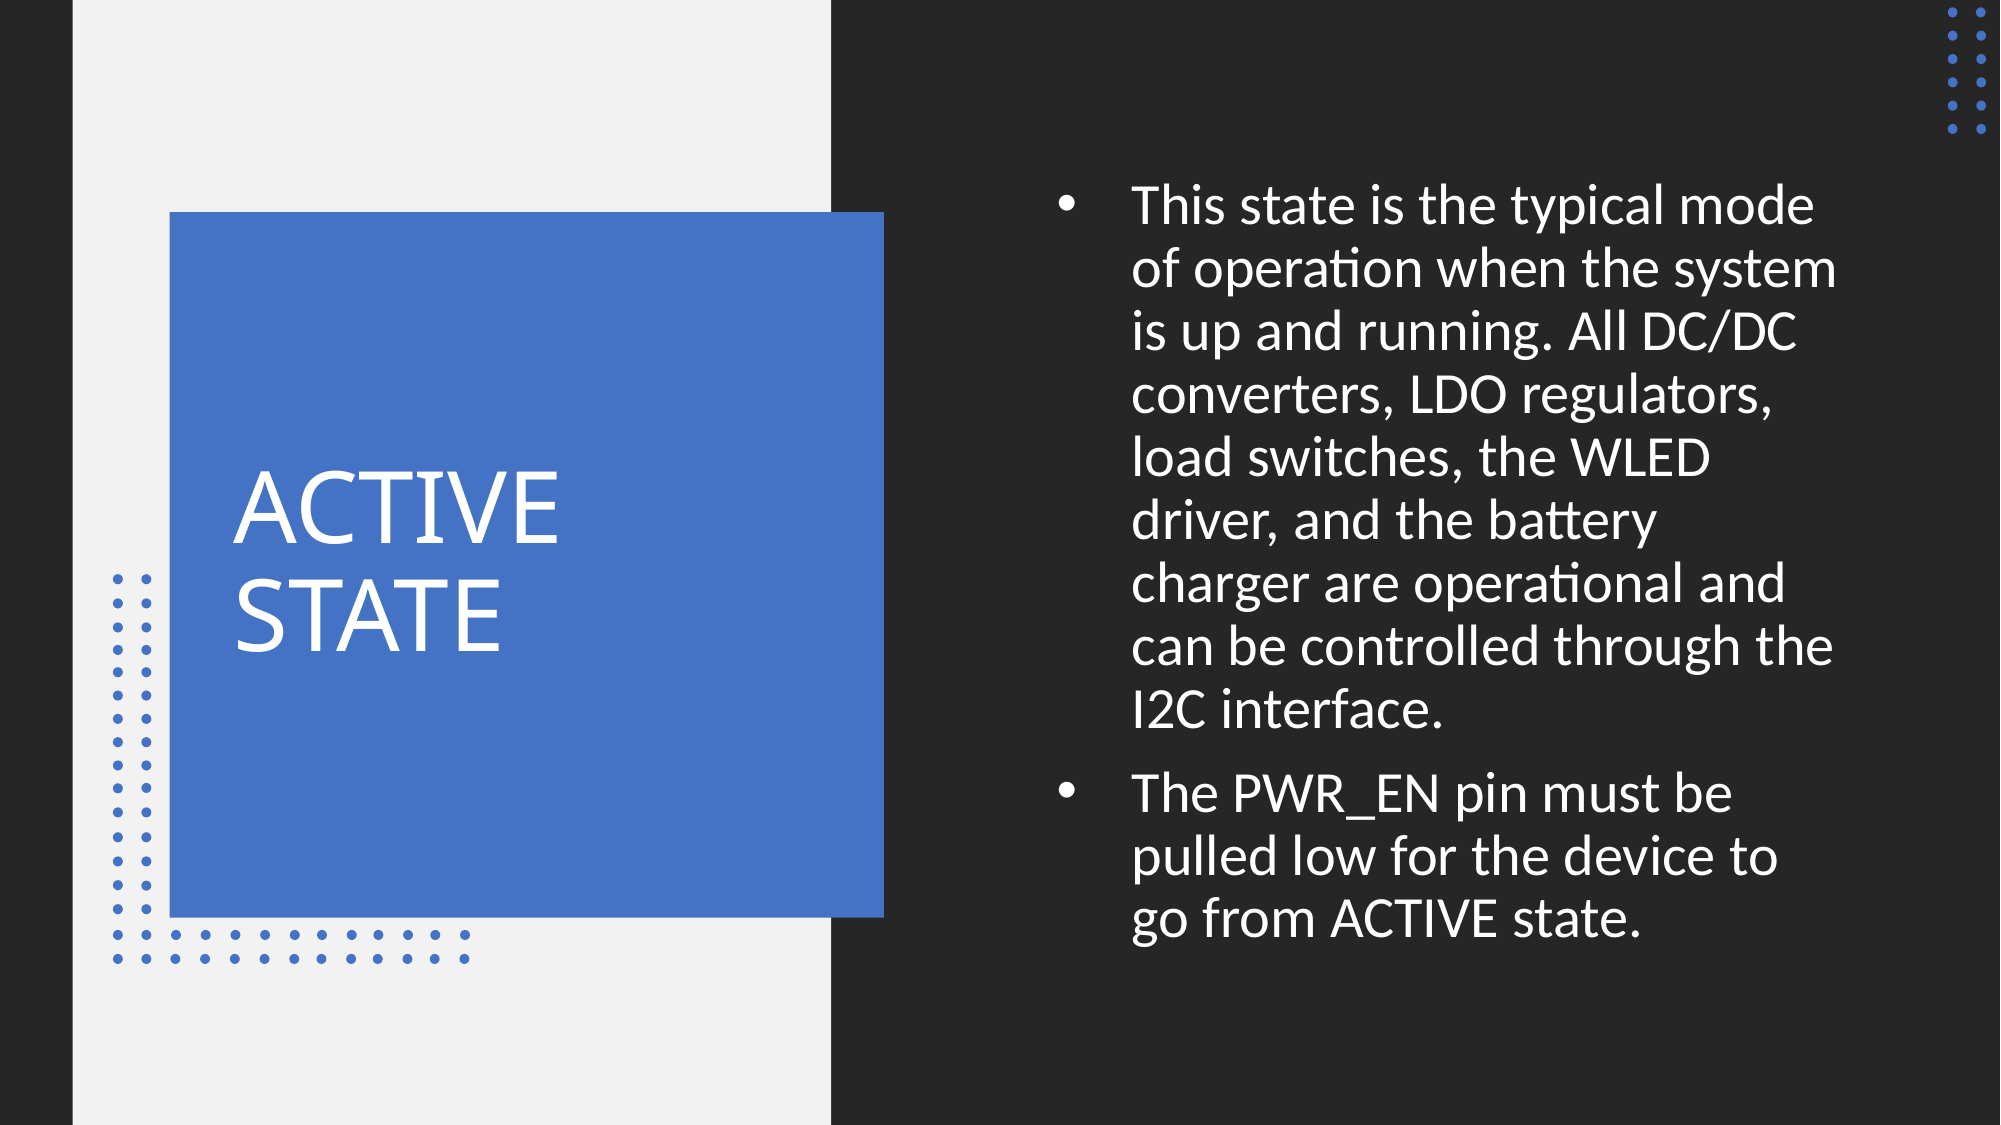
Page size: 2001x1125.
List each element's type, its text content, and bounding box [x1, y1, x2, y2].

title ACTIVE STATE [218, 260, 834, 869]
text_box [169, 211, 885, 919]
text_box [72, 0, 832, 1125]
list This state is the typical mode of operation when the system is up and running. All DC/DC converters, LDO regulators, load switches, the WLED driver, and the battery charger are operational and can be controlled through the I2C interface. The PWR_EN pin must be pulled low for the device to go from ACTIVE state. [1035, 189, 1857, 936]
text_box [832, 0, 2000, 1125]
text_box [0, 0, 72, 1125]
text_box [1947, 7, 1986, 134]
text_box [112, 574, 470, 964]
